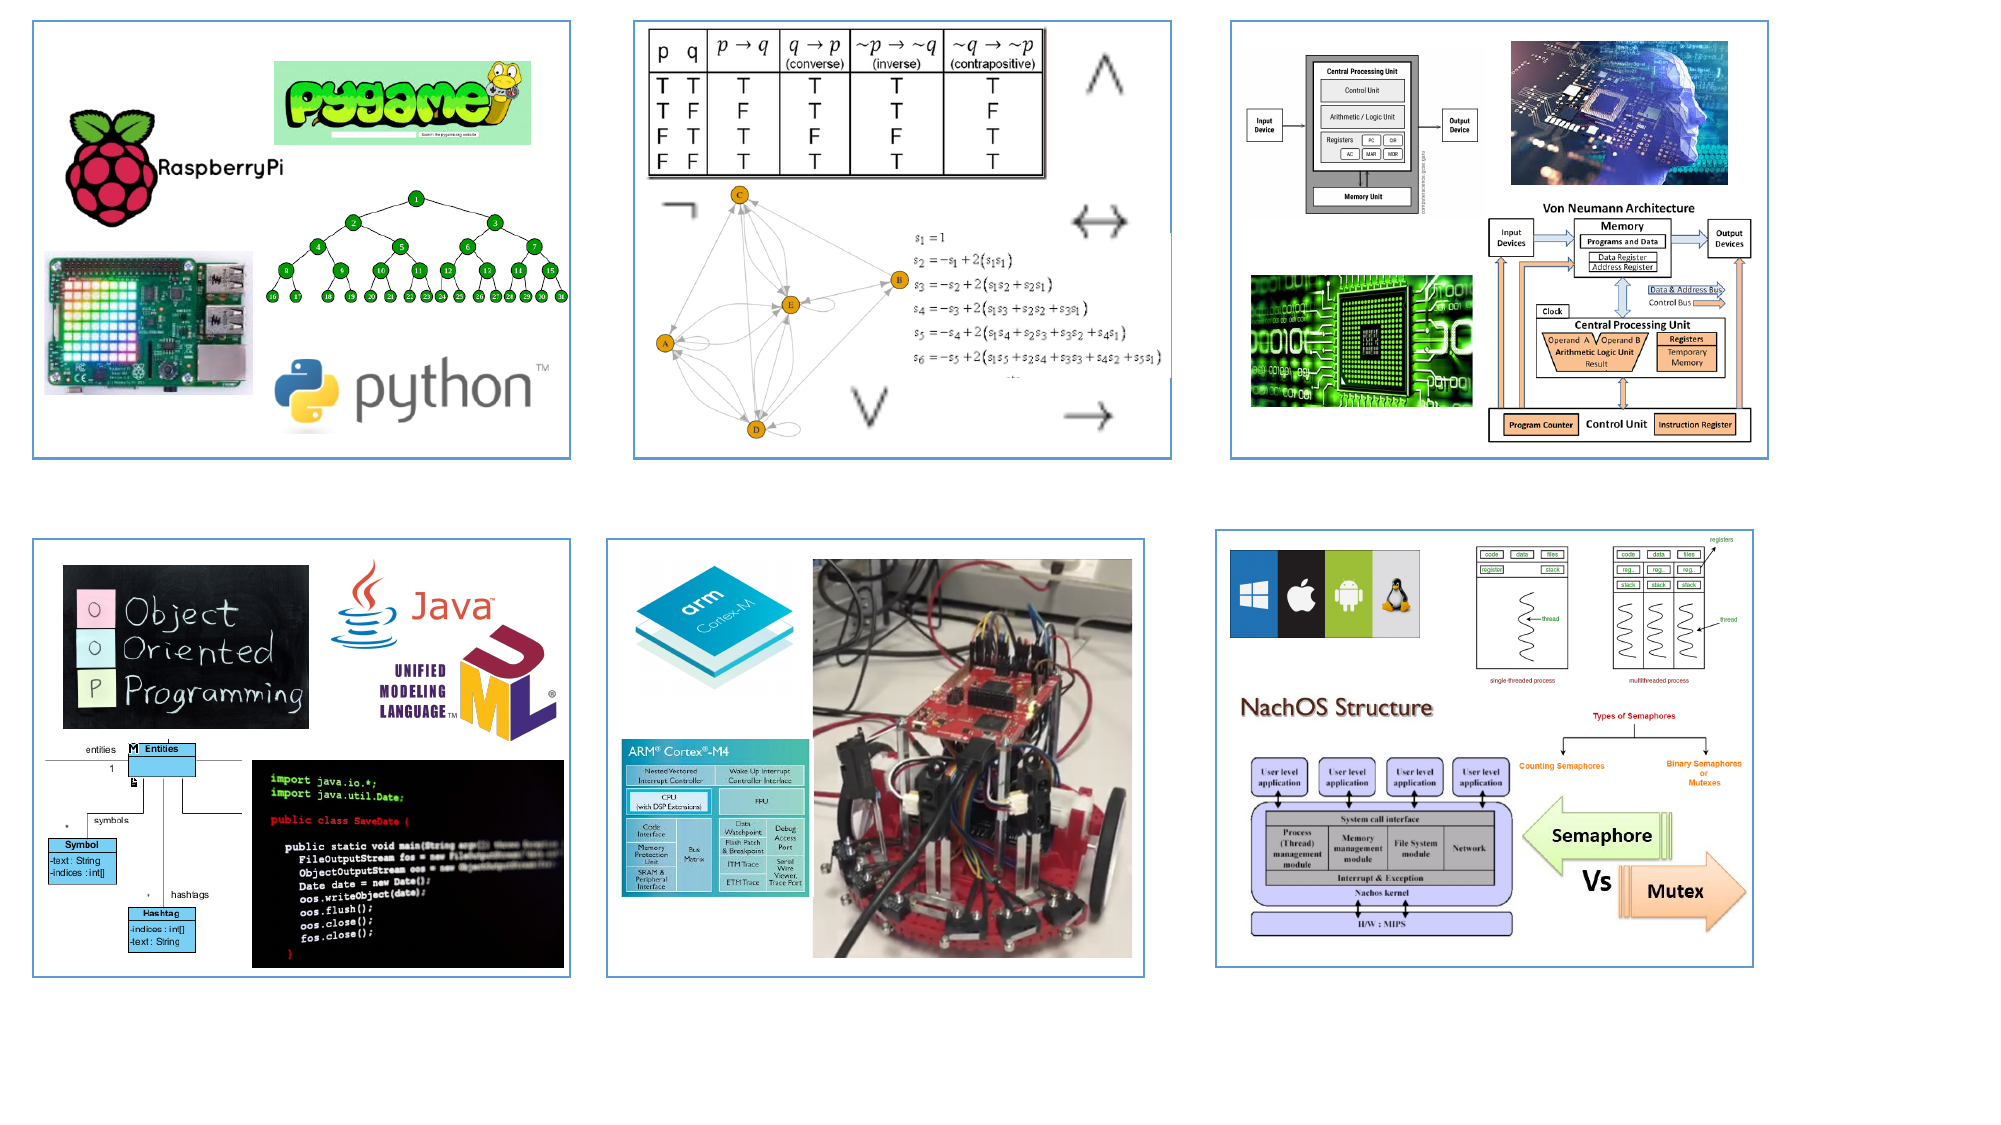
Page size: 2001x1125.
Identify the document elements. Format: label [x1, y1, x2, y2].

picture [264, 354, 553, 434]
picture [616, 739, 623, 897]
text_box [633, 20, 1172, 460]
picture [1058, 387, 1140, 447]
text_box [1215, 529, 1754, 968]
text_box [606, 538, 1145, 978]
picture [646, 26, 1172, 452]
picture [1068, 41, 1144, 105]
picture [1511, 41, 1728, 185]
text_box [32, 538, 571, 978]
picture [252, 760, 564, 968]
text_box [1230, 20, 1769, 460]
picture [325, 558, 557, 748]
picture [45, 739, 242, 957]
picture [44, 251, 253, 395]
picture [63, 565, 309, 729]
picture [1239, 47, 1761, 452]
picture [626, 559, 1133, 958]
picture [1251, 275, 1473, 407]
picture [634, 558, 796, 697]
picture [1230, 550, 1420, 638]
picture [1230, 690, 1750, 946]
picture [1476, 535, 1746, 684]
text_box [32, 20, 571, 460]
picture [1718, 119, 1728, 127]
picture [63, 61, 569, 318]
